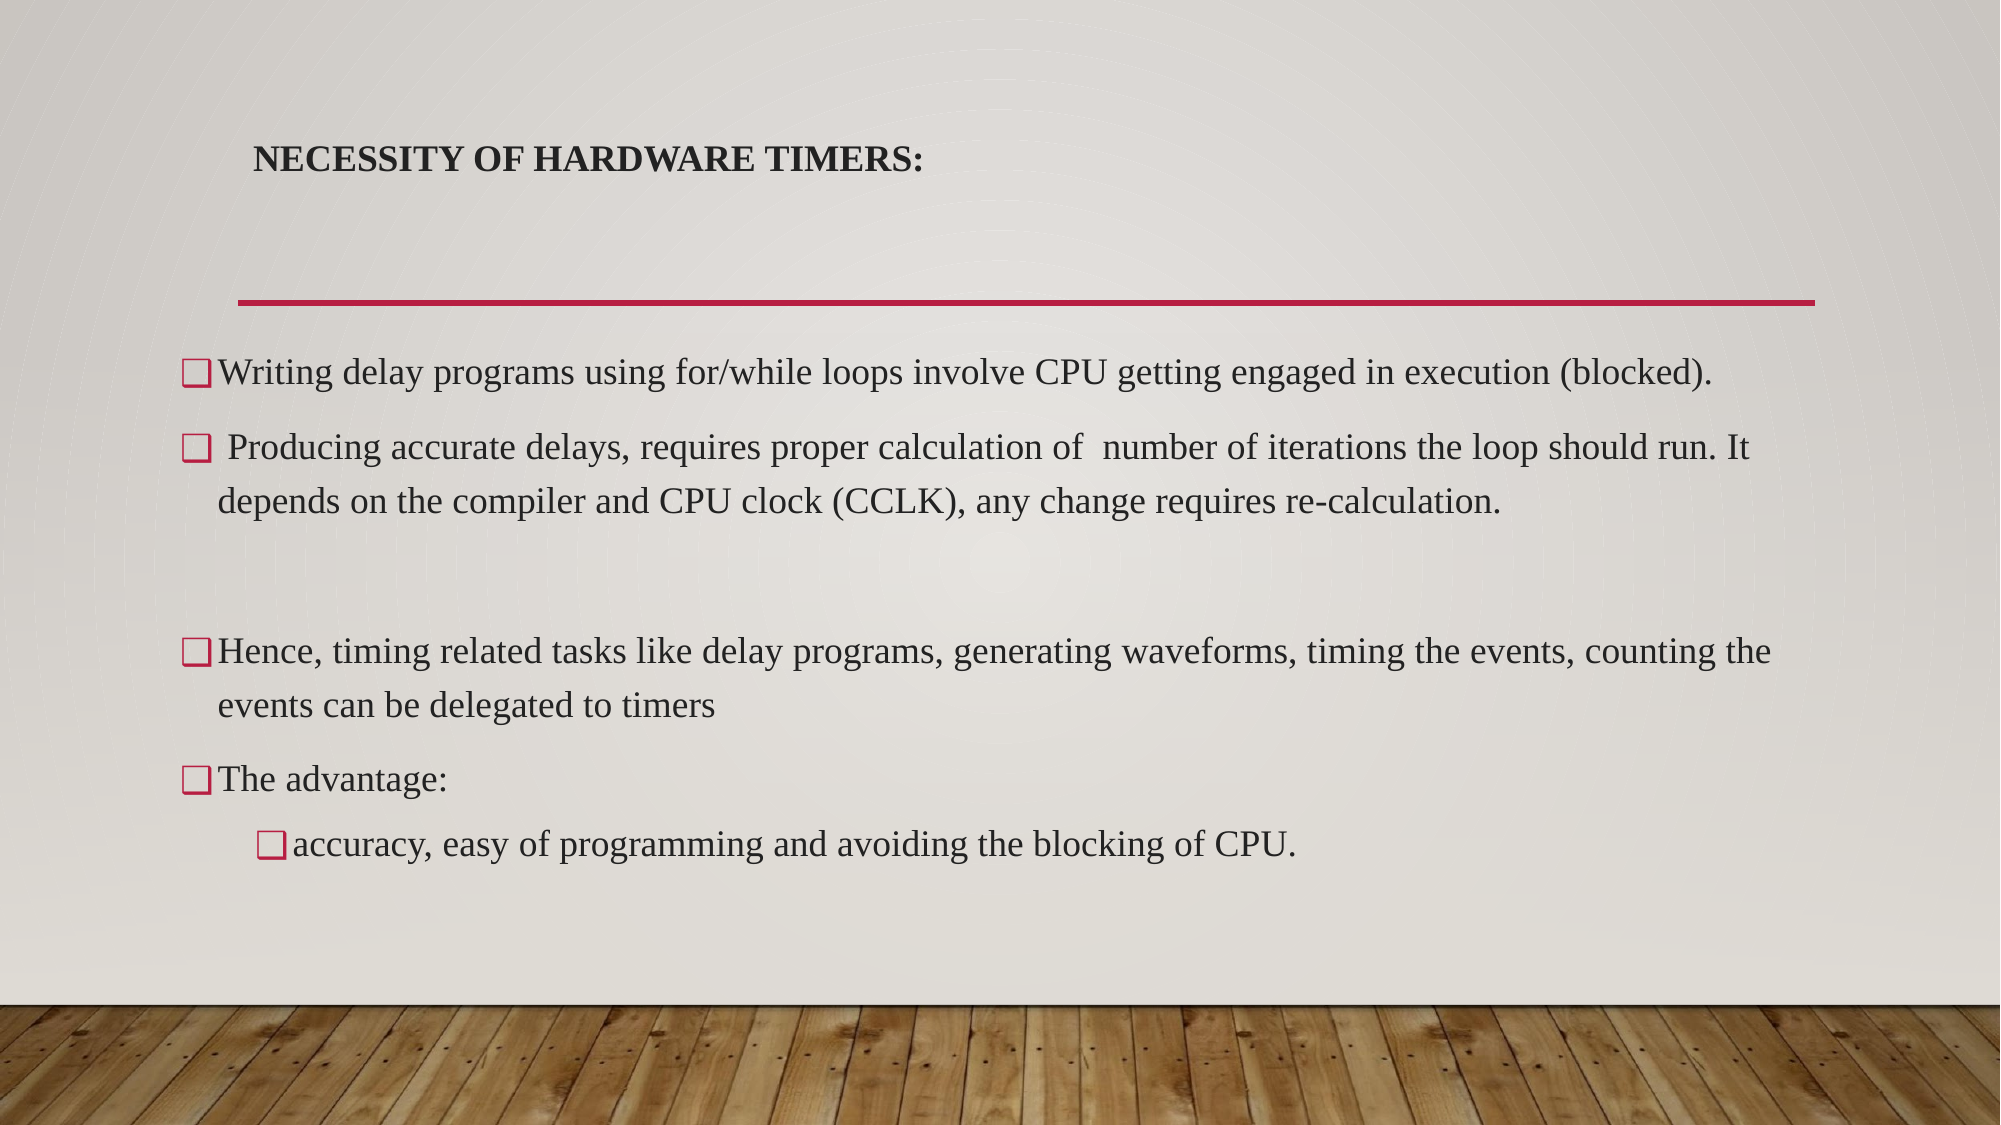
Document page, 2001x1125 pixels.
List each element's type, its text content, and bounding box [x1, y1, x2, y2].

picture [0, 1005, 2000, 1125]
title NECESSITY OF HARDWARE TIMERS: [238, 131, 1814, 305]
list Writing delay programs using for/while loops involve CPU getting engaged in execution (blocked). Producing accurate delays, requires proper calculation of number of iterations the loop should run. It depends on the compiler and CPU clock (CCLK), any change requires re-calculation. Hence, timing related tasks like delay programs, generating waveforms, timing the events, counting the events can be delegated to timers The advantage: accuracy, easy of programming and avoiding the blocking of CPU. [165, 330, 1814, 897]
